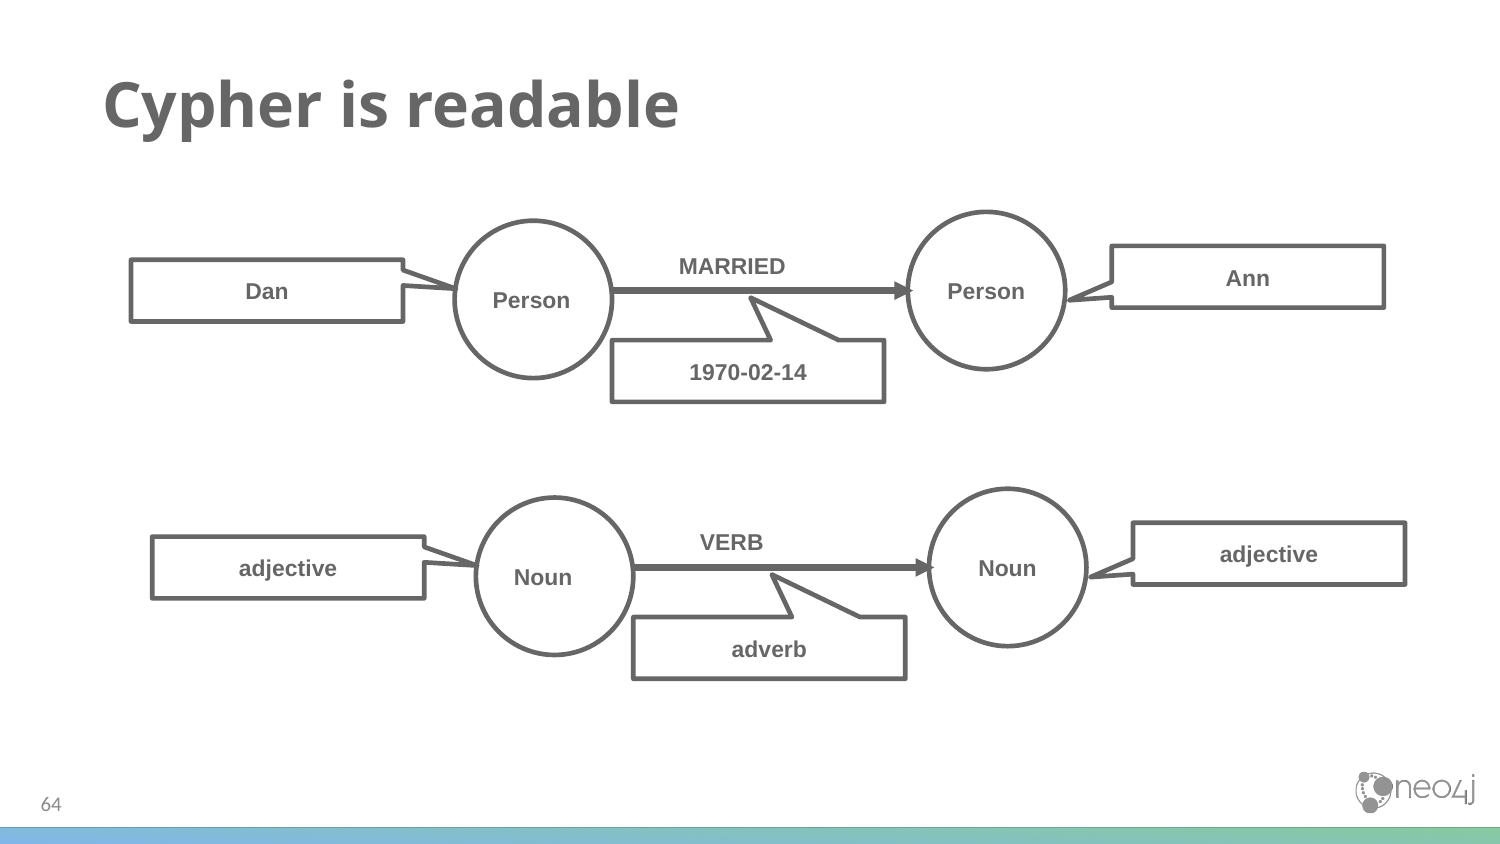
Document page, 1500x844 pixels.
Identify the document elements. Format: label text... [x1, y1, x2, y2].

text_box Ann [1069, 245, 1384, 308]
text_box adjective [1090, 522, 1406, 585]
text_box 1970-02-14 [612, 299, 885, 402]
text_box Noun [929, 488, 1087, 647]
title Cypher is readable [87, 50, 1413, 143]
text_box adjective [152, 536, 476, 599]
text_box Noun [475, 497, 634, 655]
text_box VERB [684, 513, 809, 566]
text_box Person [907, 211, 1066, 370]
picture [1352, 767, 1479, 818]
text_box adverb [633, 576, 906, 679]
text_box Person [454, 220, 613, 379]
text_box MARRIED [663, 236, 809, 289]
slide_number ‹#› [16, 780, 87, 826]
text_box Dan [130, 259, 455, 322]
picture [0, 826, 1500, 844]
